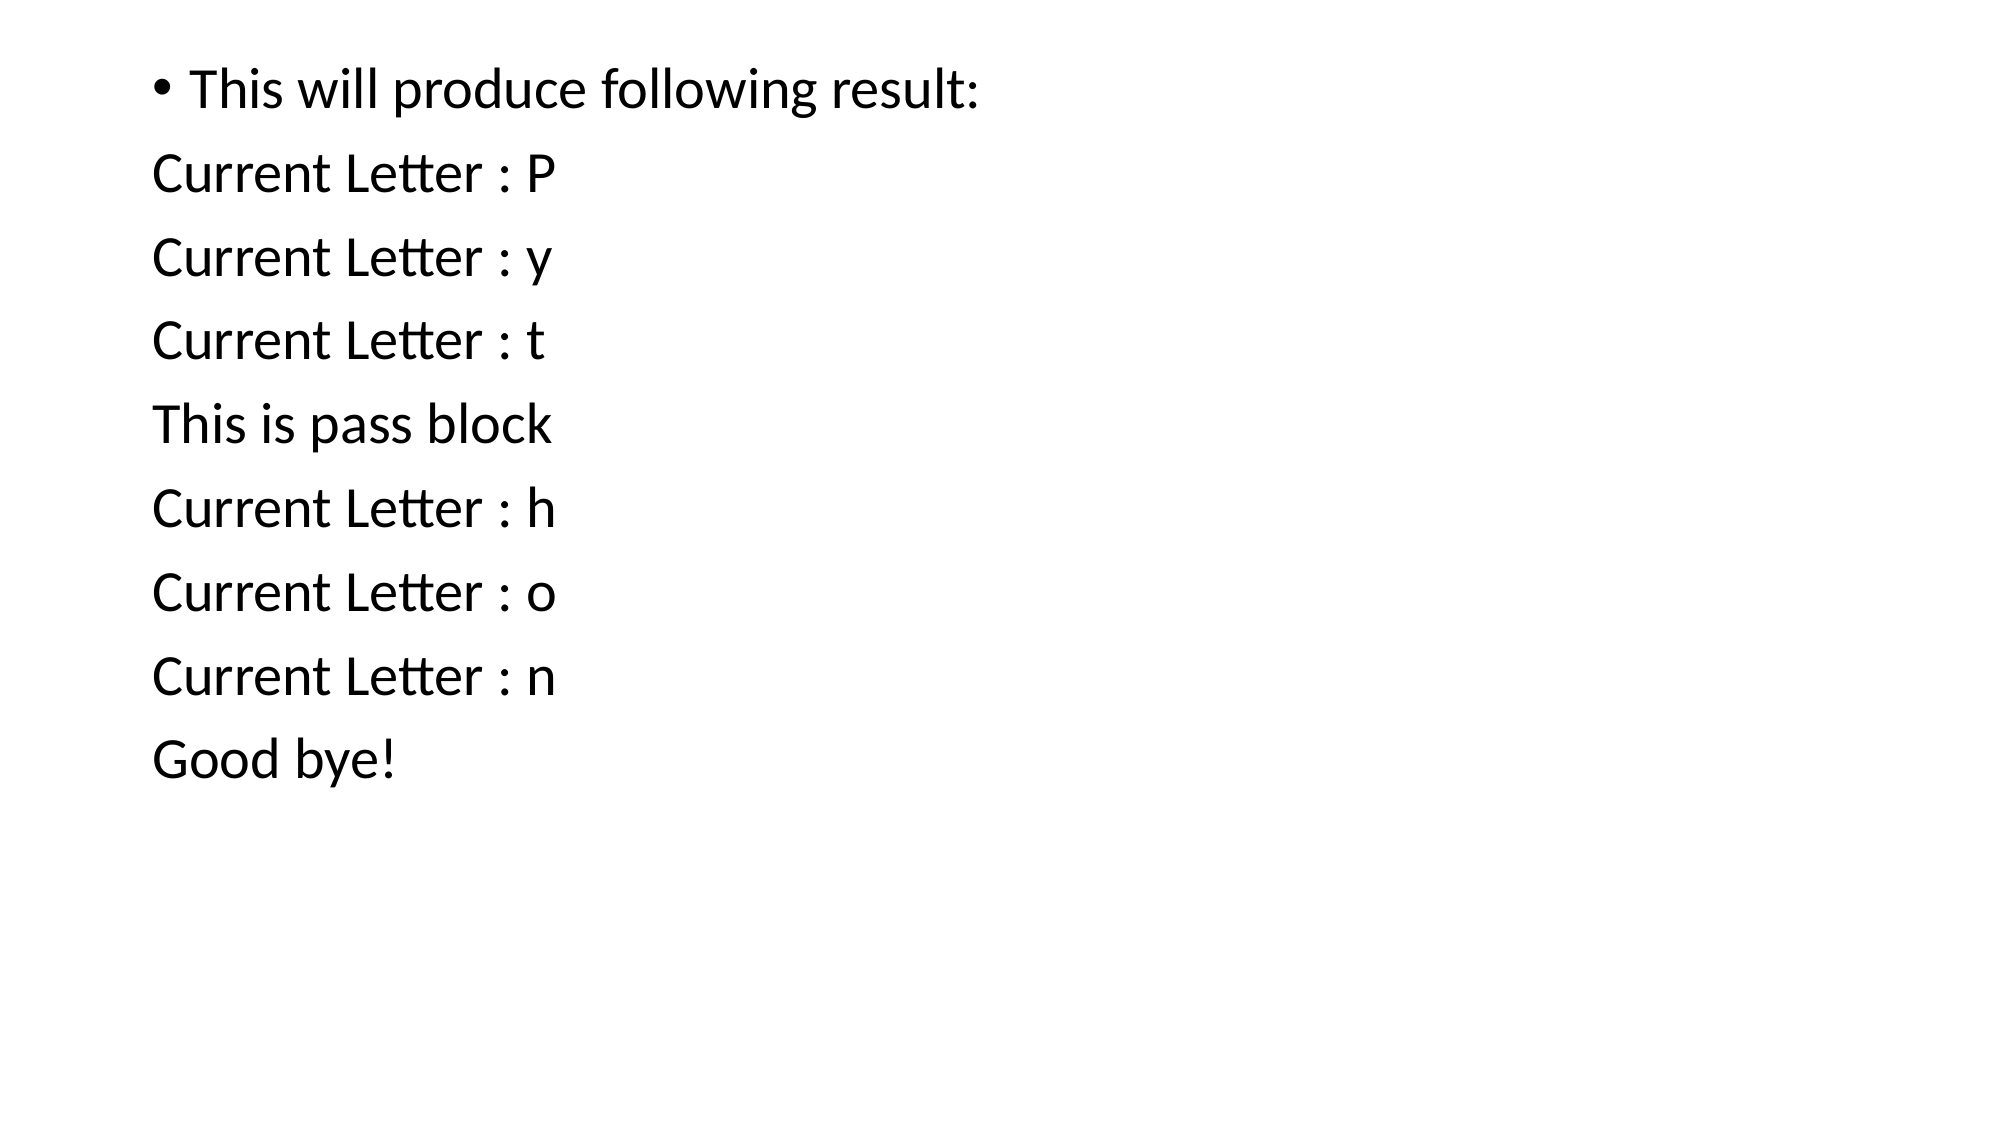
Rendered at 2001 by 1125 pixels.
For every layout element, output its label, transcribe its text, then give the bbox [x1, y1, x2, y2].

list This will produce following result: Current Letter : P Current Letter : y Current Letter : t This is pass block Current Letter : h Current Letter : o Current Letter : n Good bye! [137, 50, 1863, 1014]
